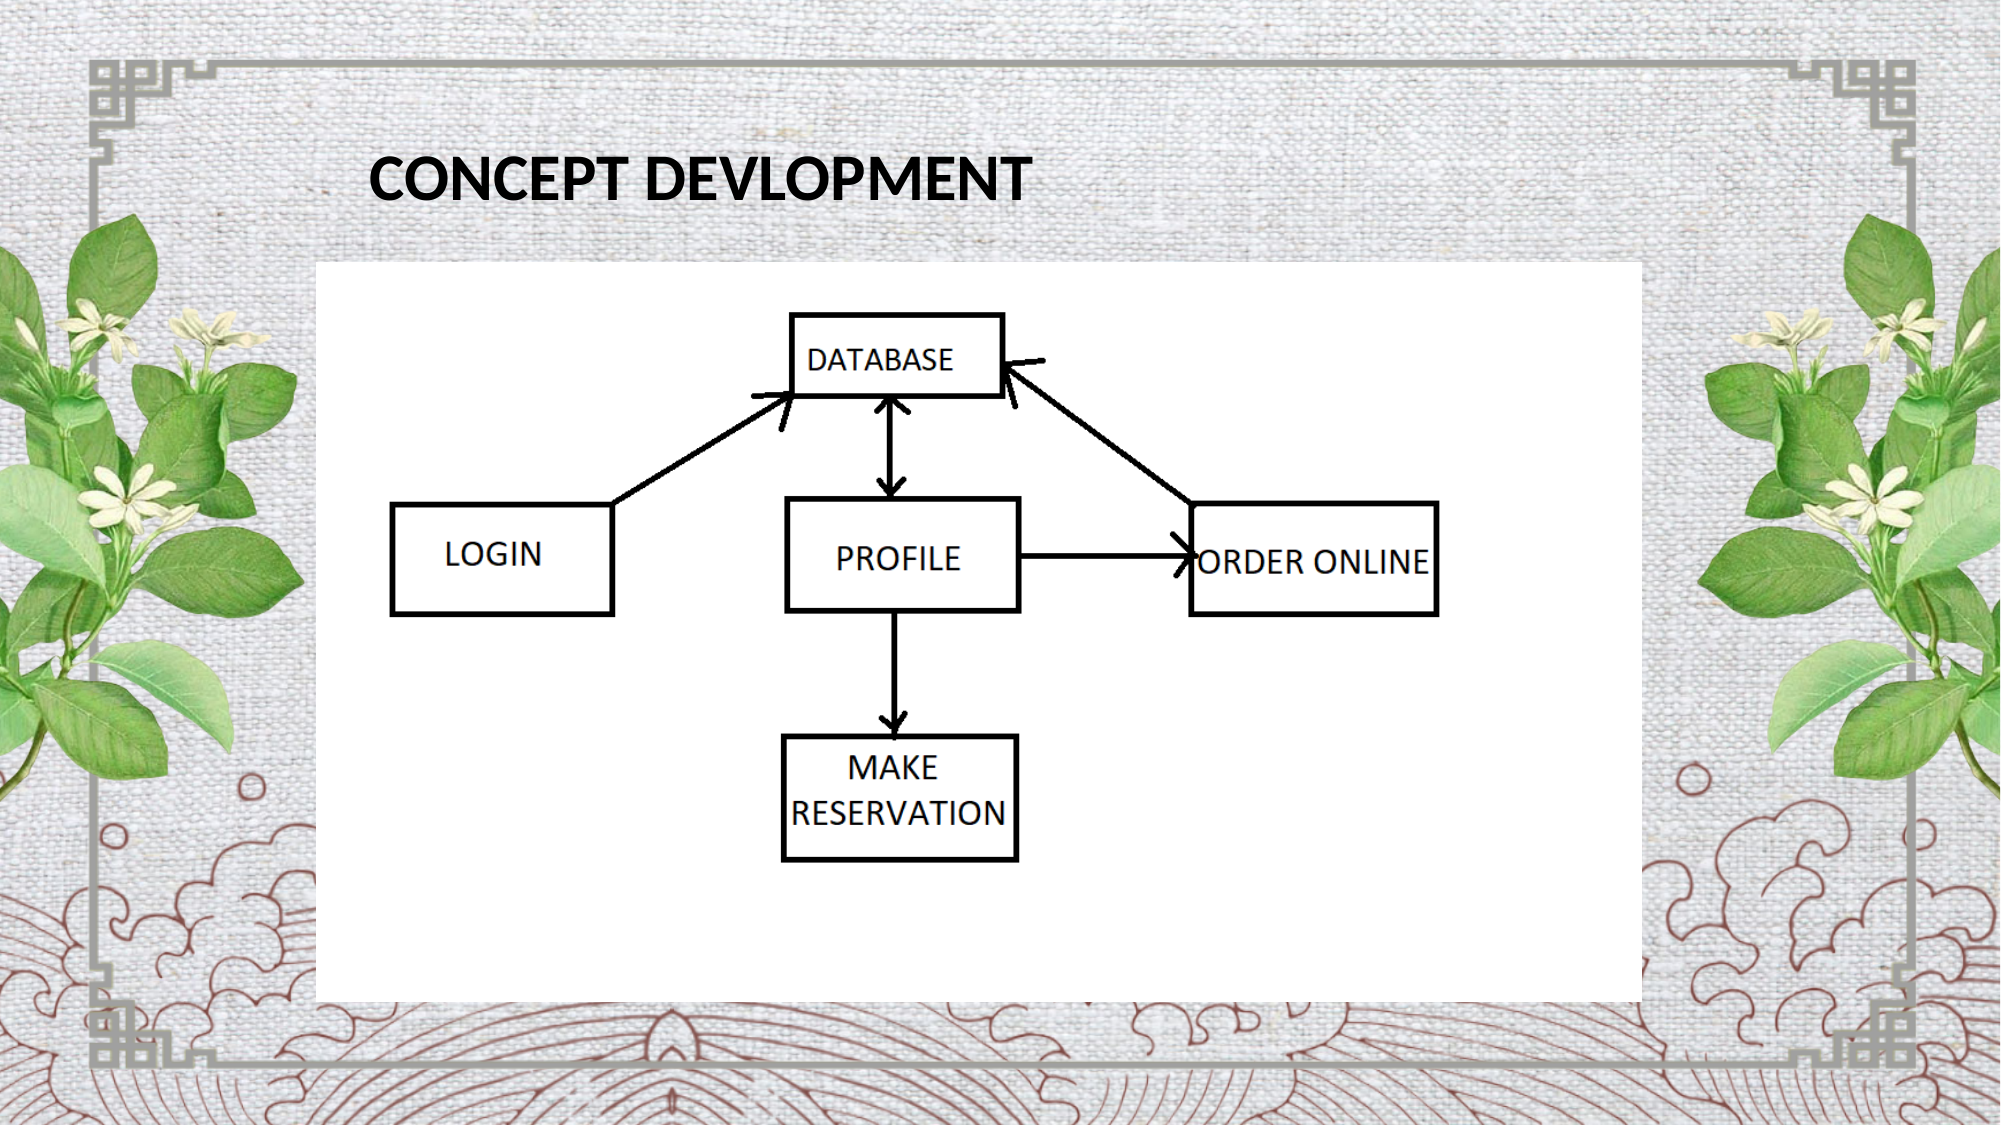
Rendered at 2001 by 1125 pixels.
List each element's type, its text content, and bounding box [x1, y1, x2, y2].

picture [0, 0, 2001, 1125]
text_box CONCEPT DEVLOPMENT [355, 126, 1499, 222]
